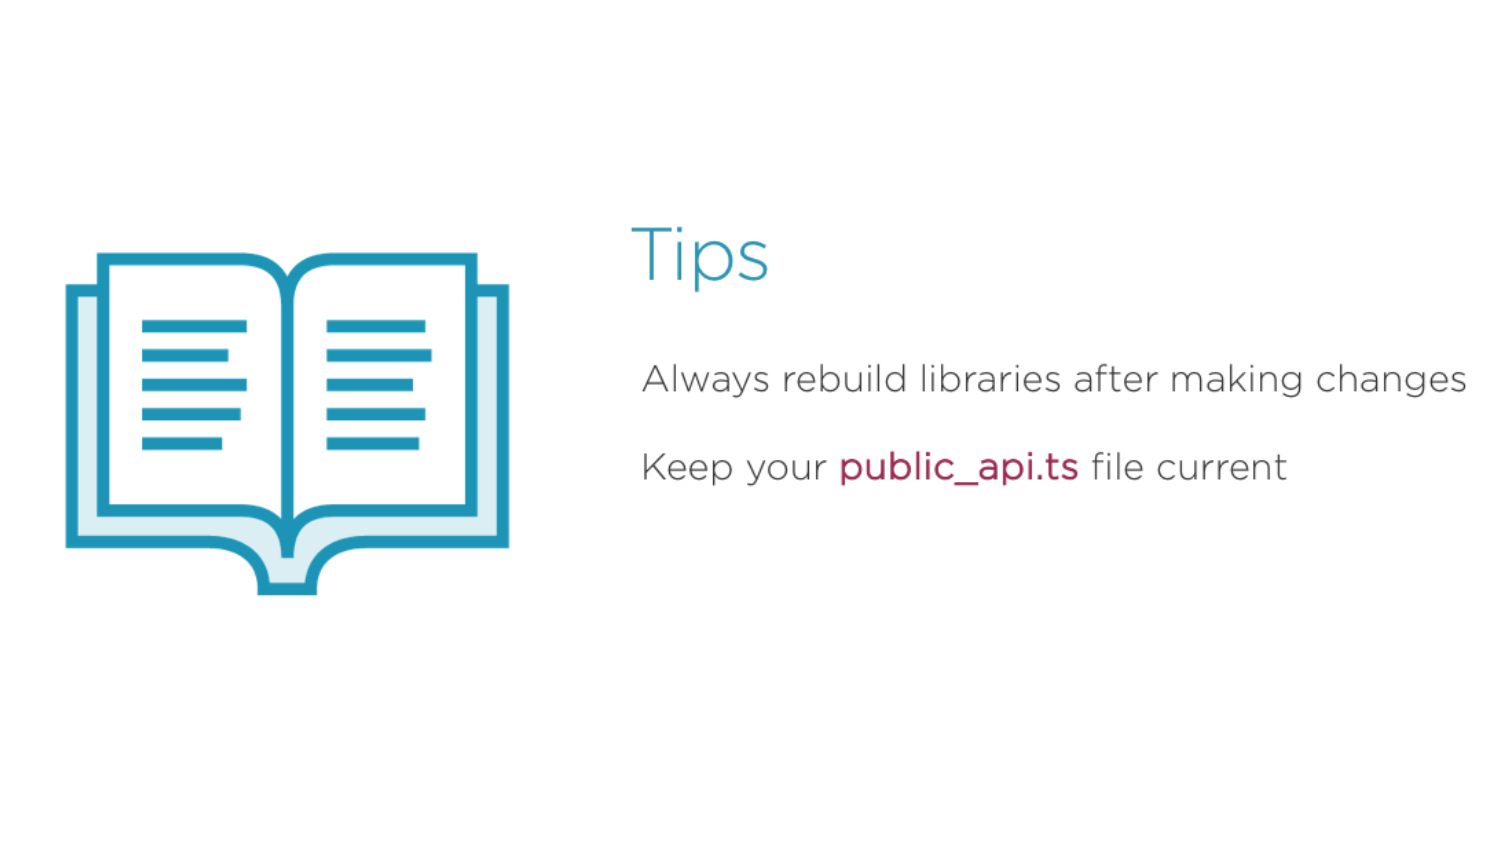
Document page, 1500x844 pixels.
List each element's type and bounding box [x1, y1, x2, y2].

picture [24, 24, 1476, 683]
